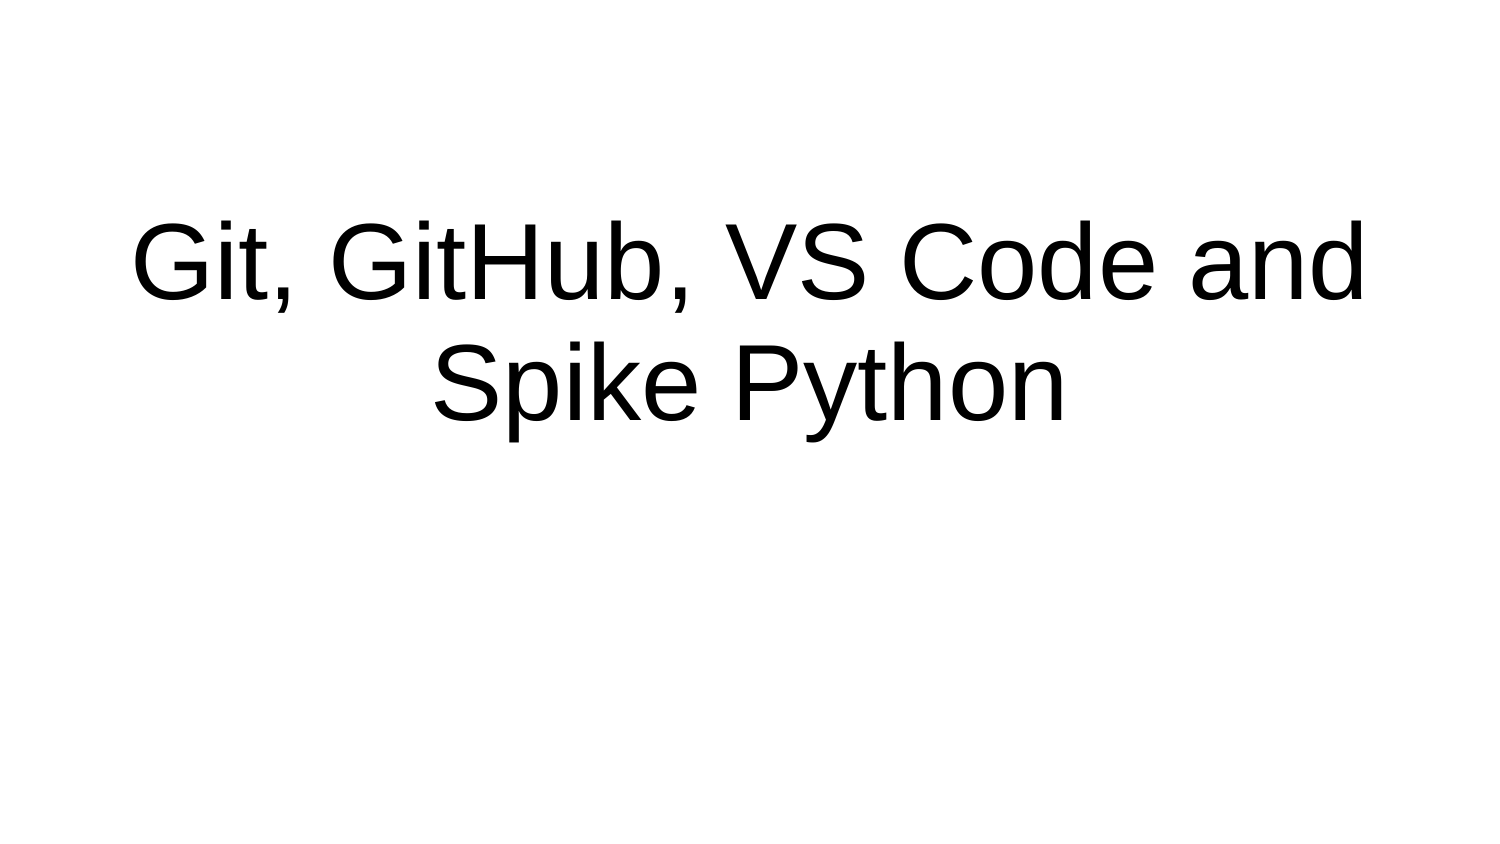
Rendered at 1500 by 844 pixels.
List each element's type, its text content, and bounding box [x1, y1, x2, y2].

title Git, GitHub, VS Code and Spike Python [51, 122, 1449, 459]
